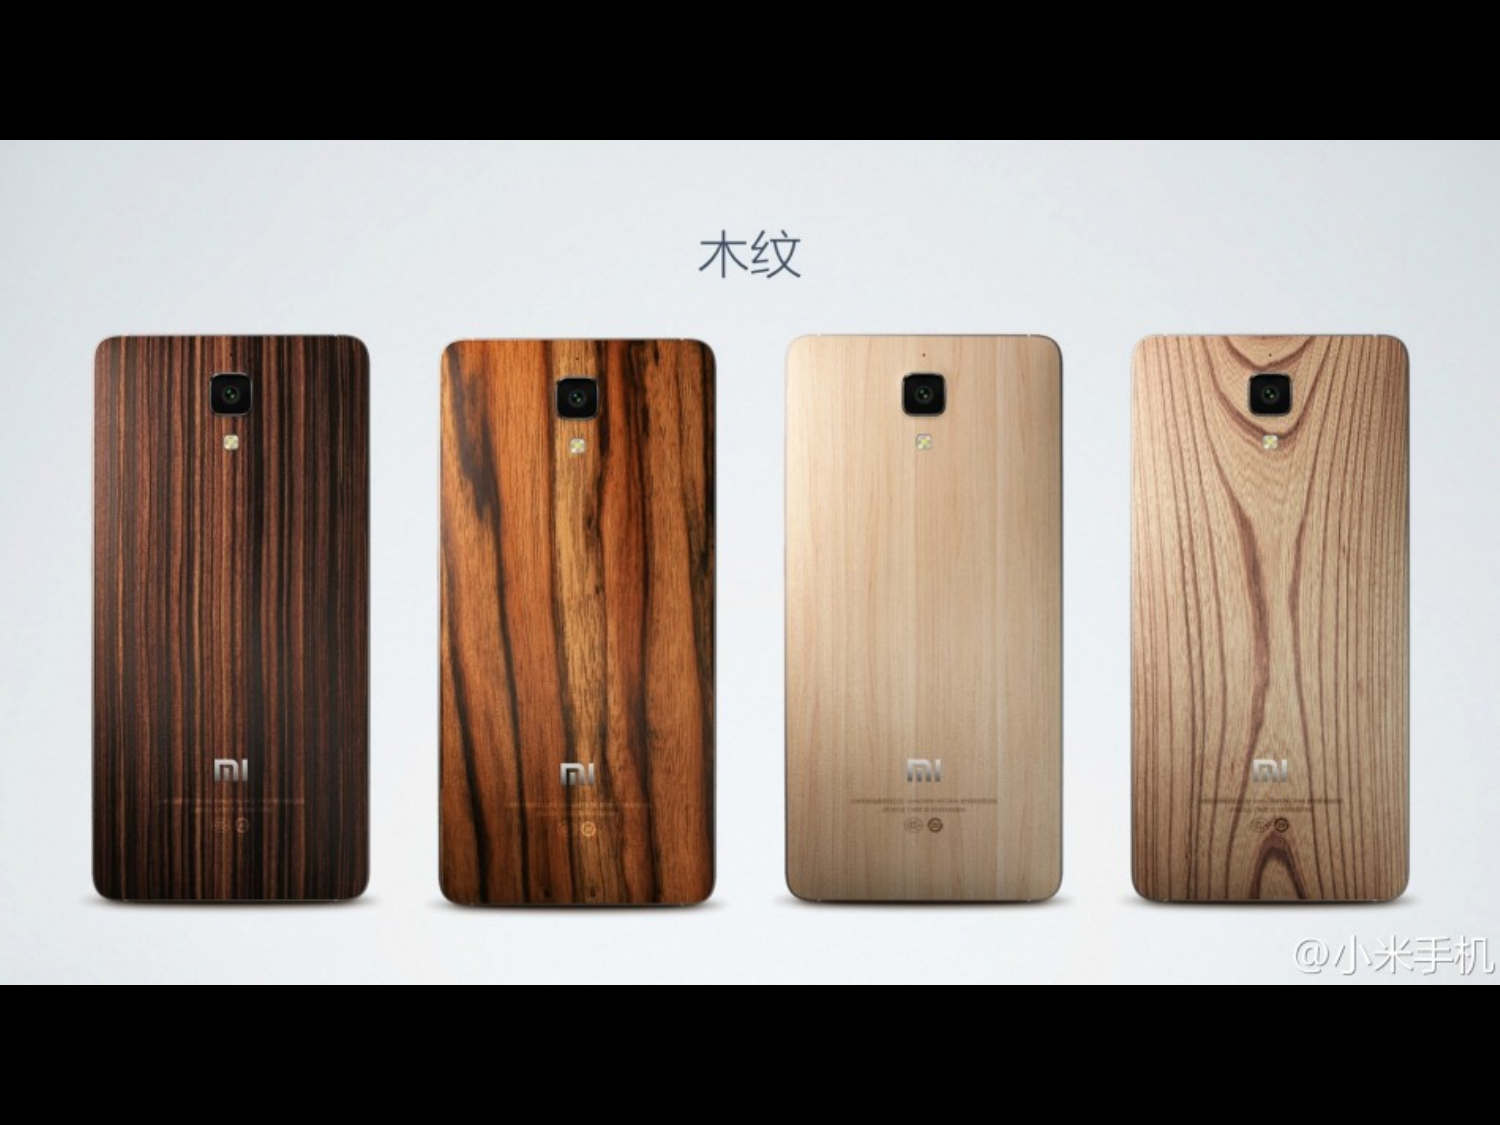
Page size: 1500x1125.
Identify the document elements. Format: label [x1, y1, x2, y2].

picture [0, 140, 1500, 985]
